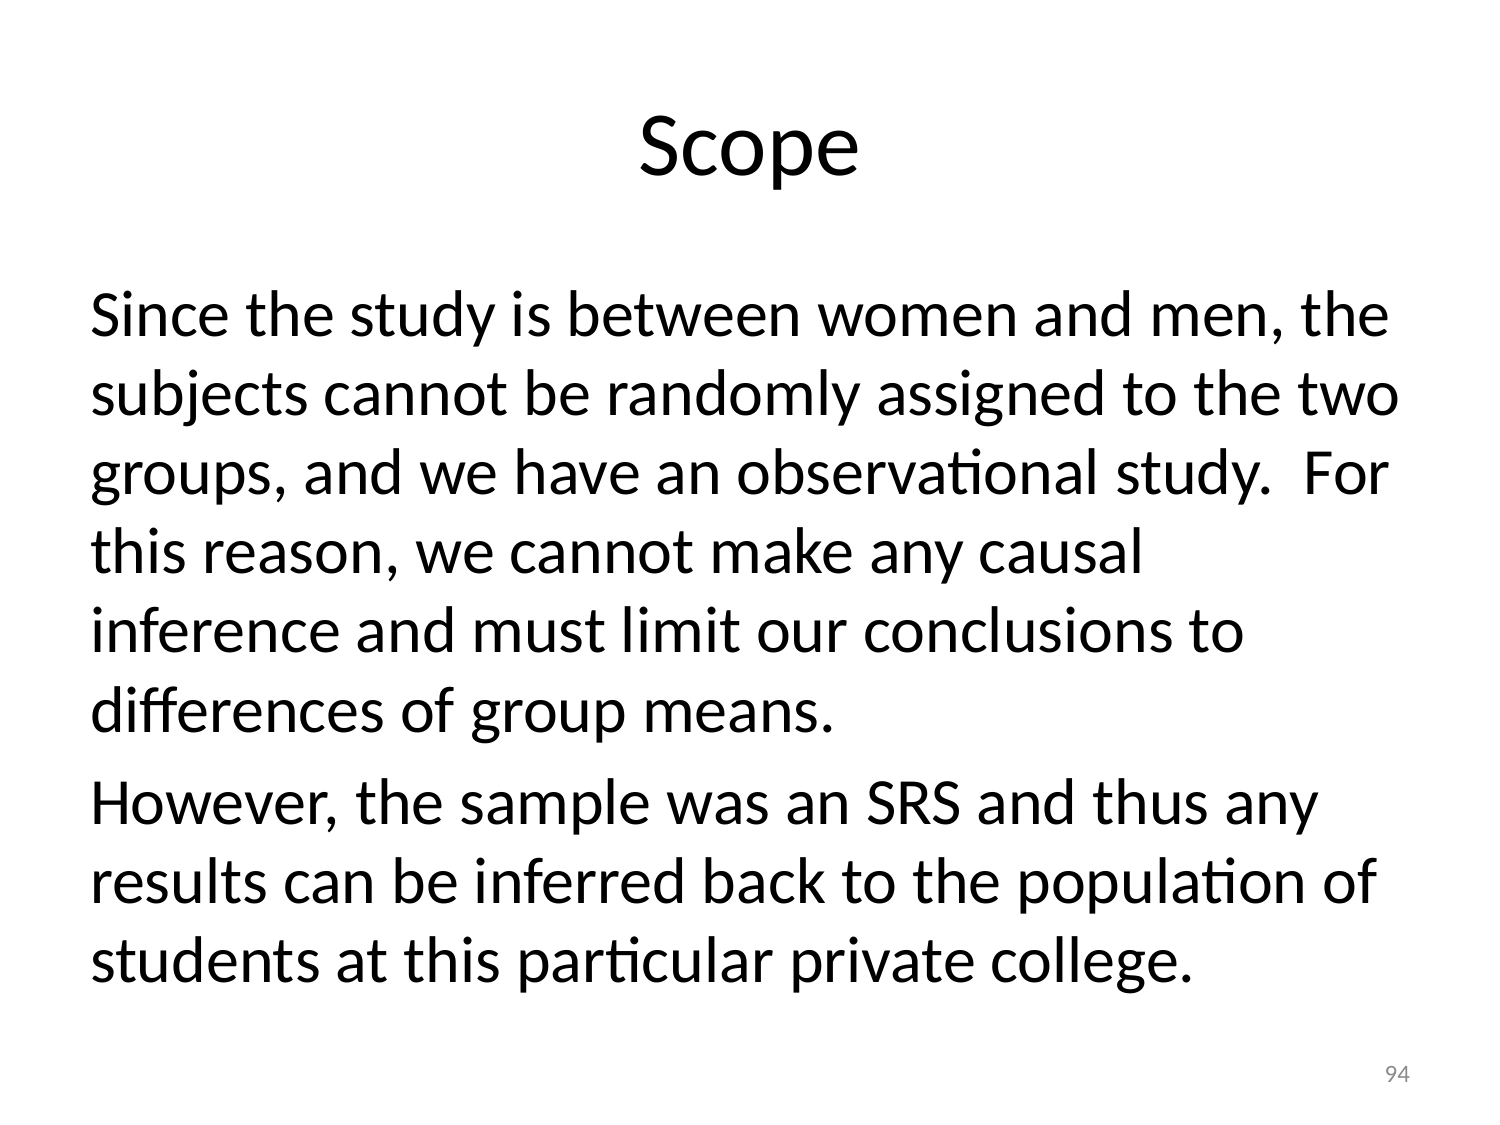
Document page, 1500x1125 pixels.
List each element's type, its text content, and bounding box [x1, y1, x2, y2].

list Since the study is between women and men, the subjects cannot be randomly assigned to the two groups, and we have an observational study. For this reason, we cannot make any causal inference and must limit our conclusions to differences of group means. However, the sample was an SRS and thus any results can be inferred back to the population of students at this particular private college. [75, 262, 1425, 1005]
slide_number 94 [1074, 1042, 1425, 1103]
title Scope [75, 45, 1425, 233]
